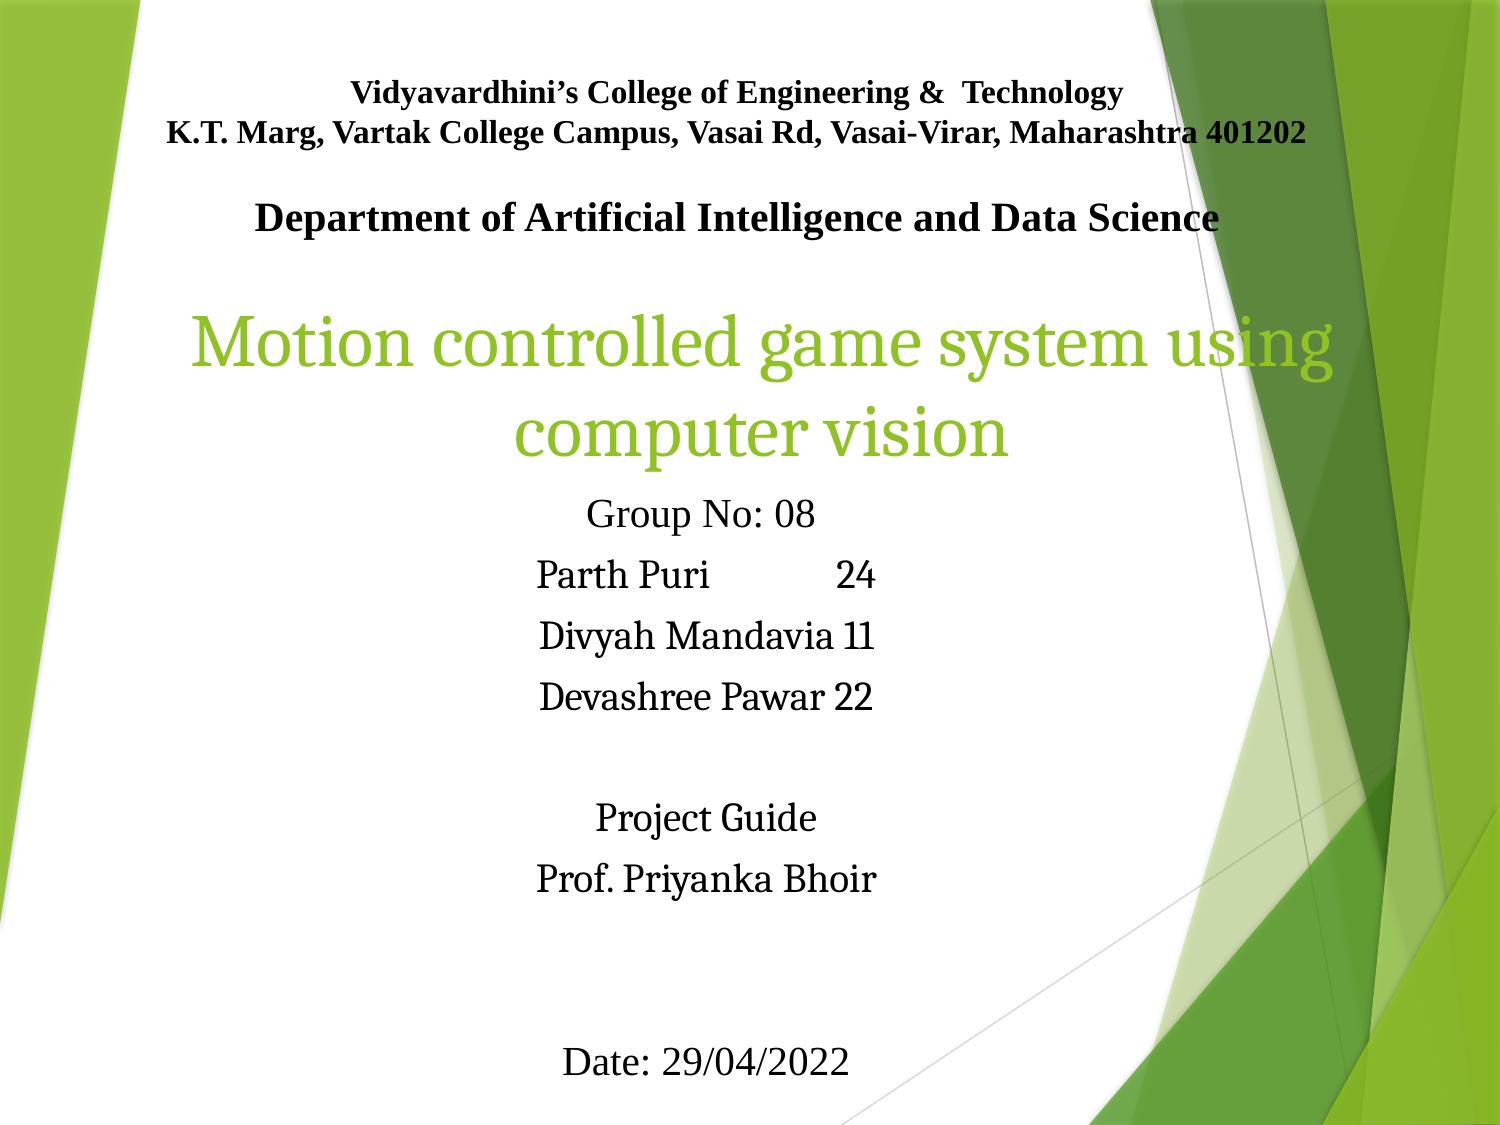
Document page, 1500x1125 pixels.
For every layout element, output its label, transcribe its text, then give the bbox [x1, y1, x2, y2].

title Motion controlled game system using computer vision [125, 247, 1400, 479]
subtitle Group No: 08 Parth Puri 24 Divyah Mandavia 11 Devashree Pawar 22 Project Guide Prof. Priyanka Bhoir Date: 29/04/2022 [162, 478, 1250, 1100]
text_box Vidyavardhini’s College of Engineering & Technology K.T. Marg, Vartak College Campus, Vasai Rd, Vasai-Virar, Maharashtra 401202 Department of Artificial Intelligence and Data Science [75, 62, 1400, 247]
